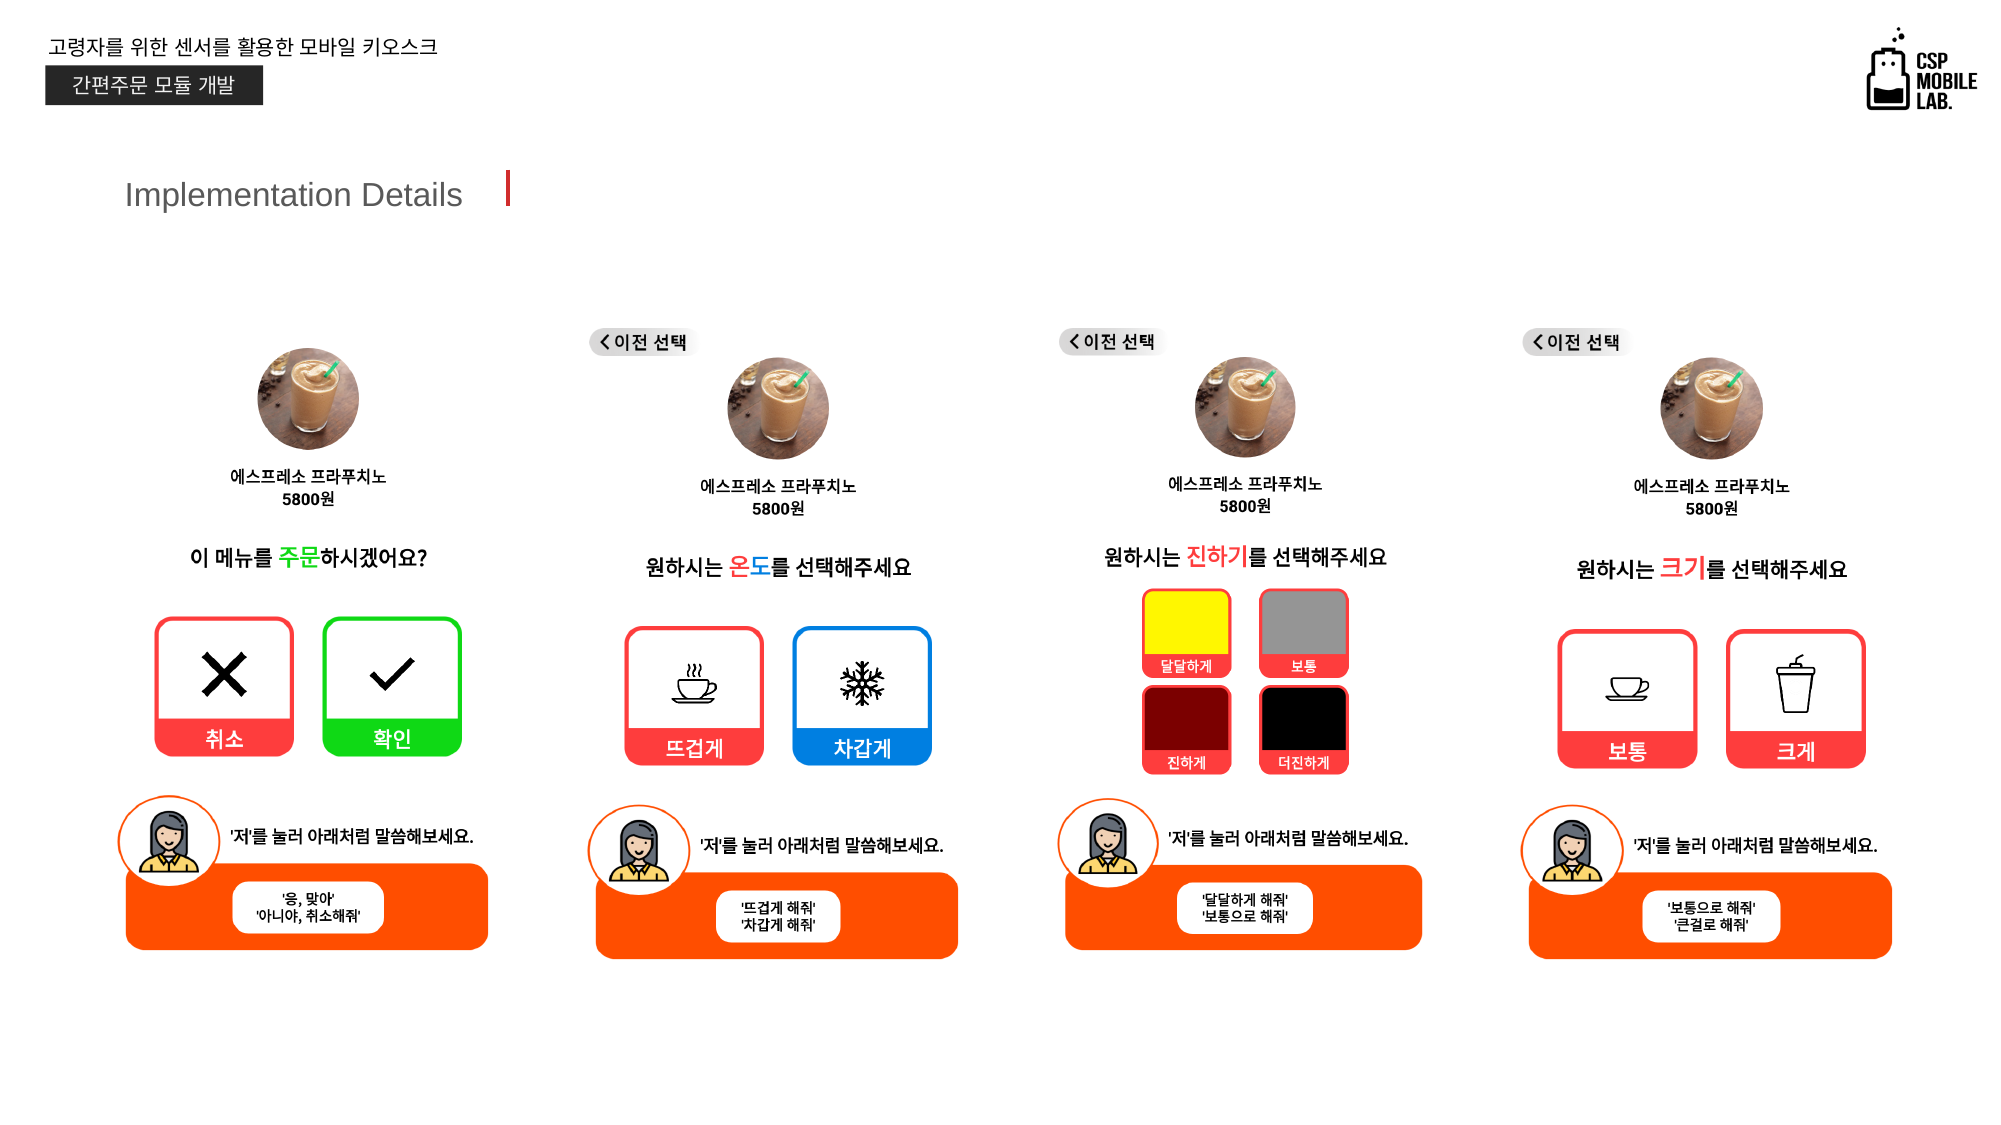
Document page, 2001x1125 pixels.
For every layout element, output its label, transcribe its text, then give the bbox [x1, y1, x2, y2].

picture [1038, 307, 1452, 970]
picture [568, 307, 988, 979]
picture [97, 297, 518, 970]
text_box Implementation Details [13, 145, 575, 221]
text_box 간편주문 모듈 개발 [45, 65, 264, 106]
text_box 고령자를 위한 센서를 활용한 모바일 키오스크 [0, 14, 575, 68]
picture [1848, 0, 1995, 147]
picture [1501, 307, 1922, 979]
